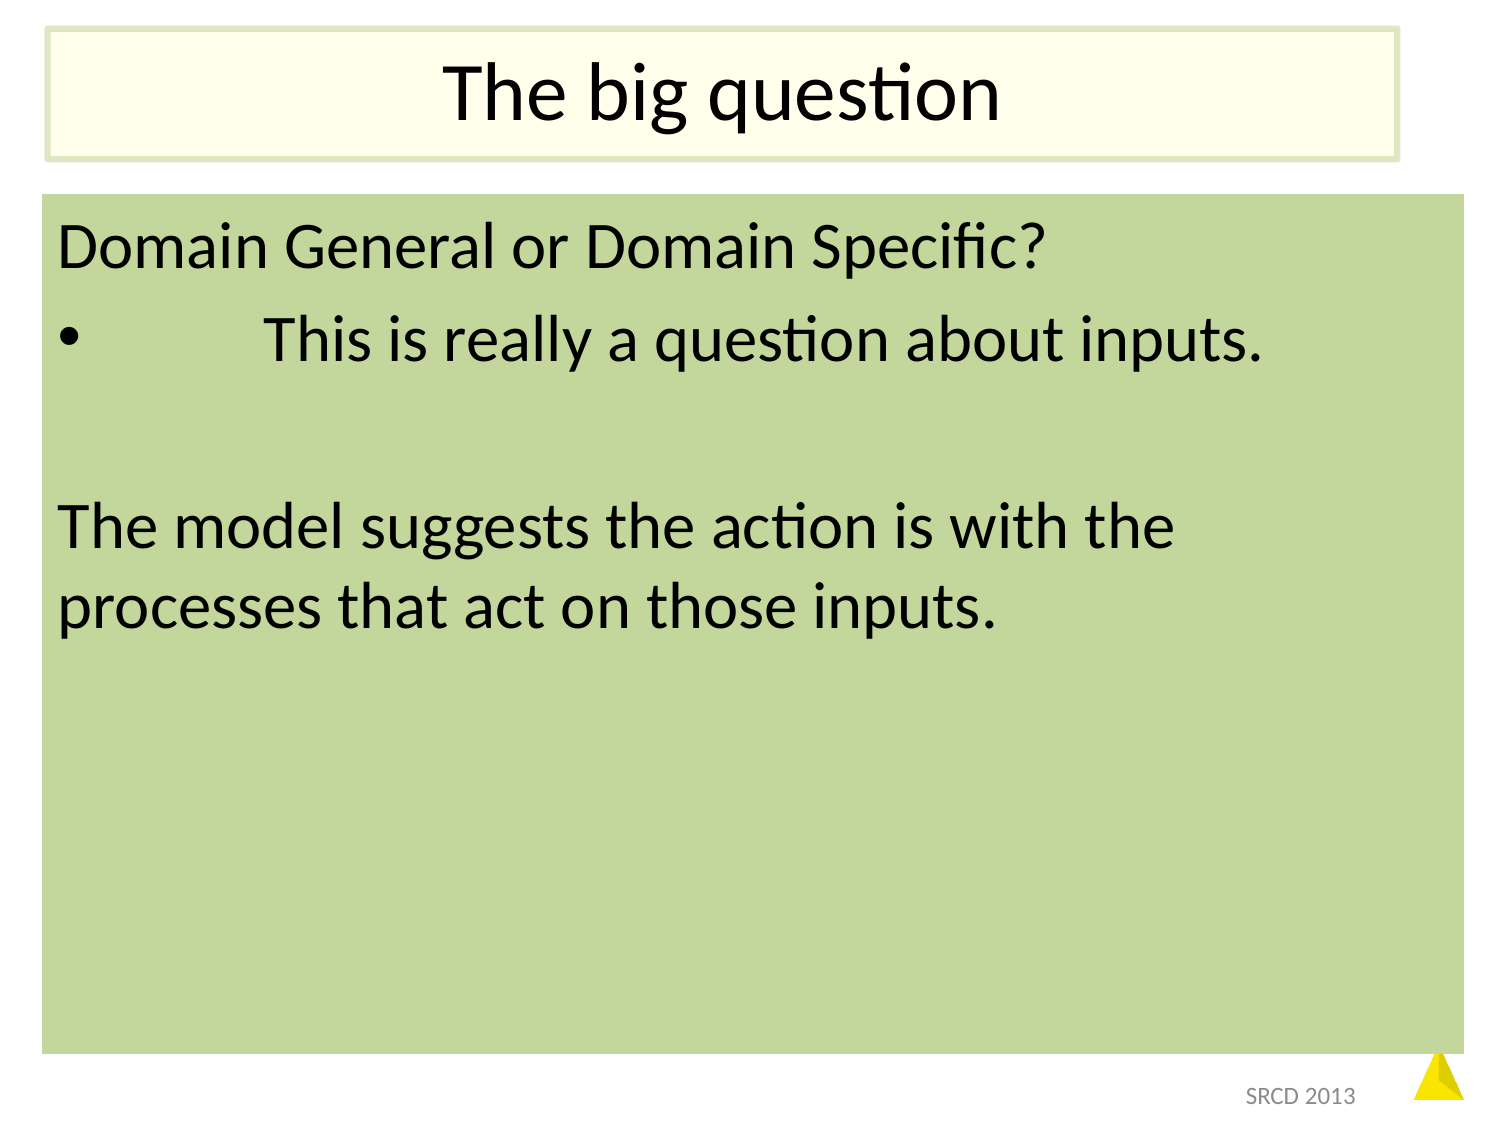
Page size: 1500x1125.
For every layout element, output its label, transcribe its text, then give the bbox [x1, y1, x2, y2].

title The big question [47, 28, 1398, 160]
footer SRCD 2013 [1188, 1064, 1414, 1125]
text_box [49, 155, 1400, 258]
list Domain General or Domain Specific? This is really a question about inputs. The model suggests the action is with the processes that act on those inputs. [42, 194, 1464, 1054]
